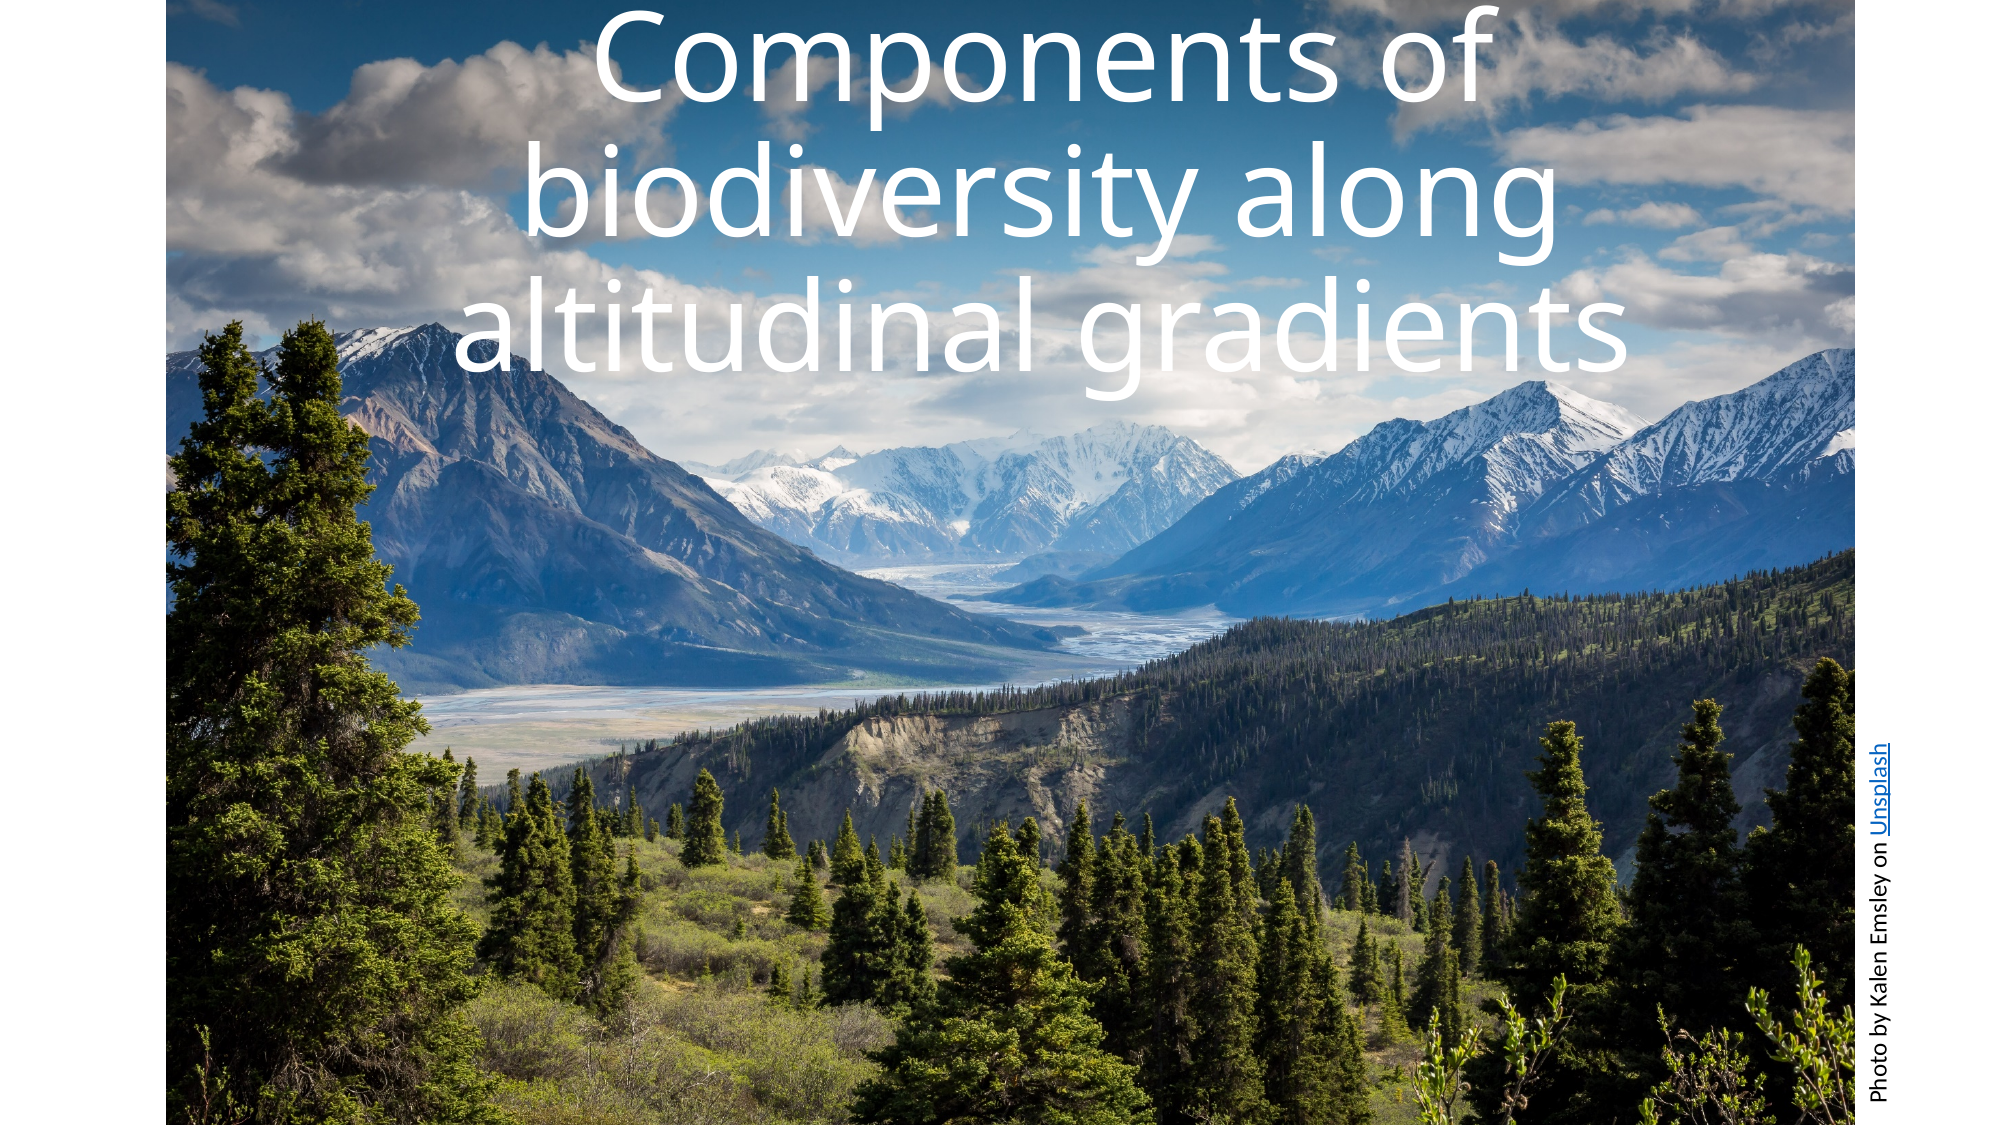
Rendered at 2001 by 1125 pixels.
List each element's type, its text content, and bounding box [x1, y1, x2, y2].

picture [166, 0, 1855, 1125]
text_box Photo by Kalen Emsley on Unsplash [1855, 728, 1899, 1119]
